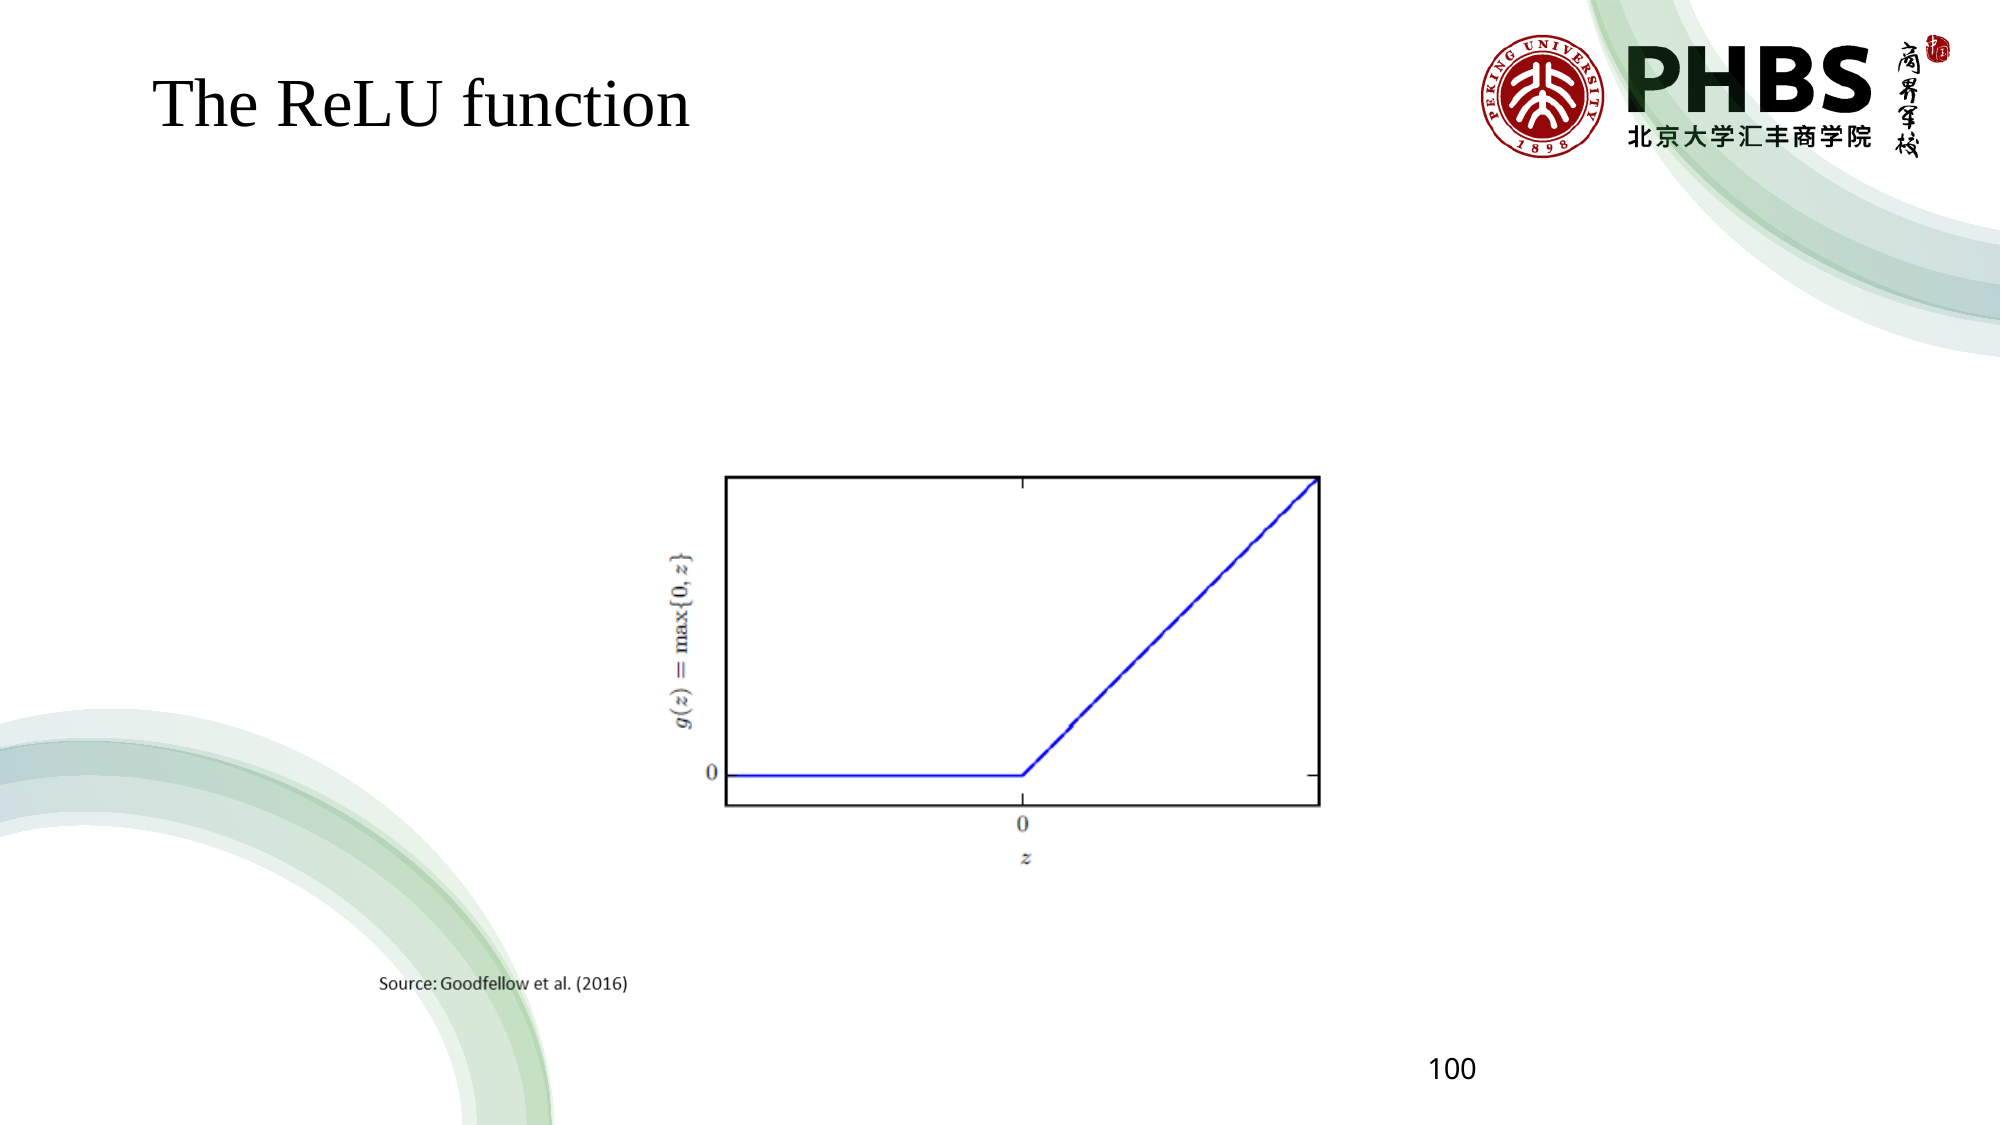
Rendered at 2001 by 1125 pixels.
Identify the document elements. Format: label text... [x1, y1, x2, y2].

picture [1625, 0, 2000, 185]
picture [1458, 0, 1609, 59]
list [642, 426, 1358, 887]
title The ReLU function [137, 59, 1863, 278]
slide_number 100 [1412, 1042, 1750, 1103]
picture [364, 962, 644, 1007]
